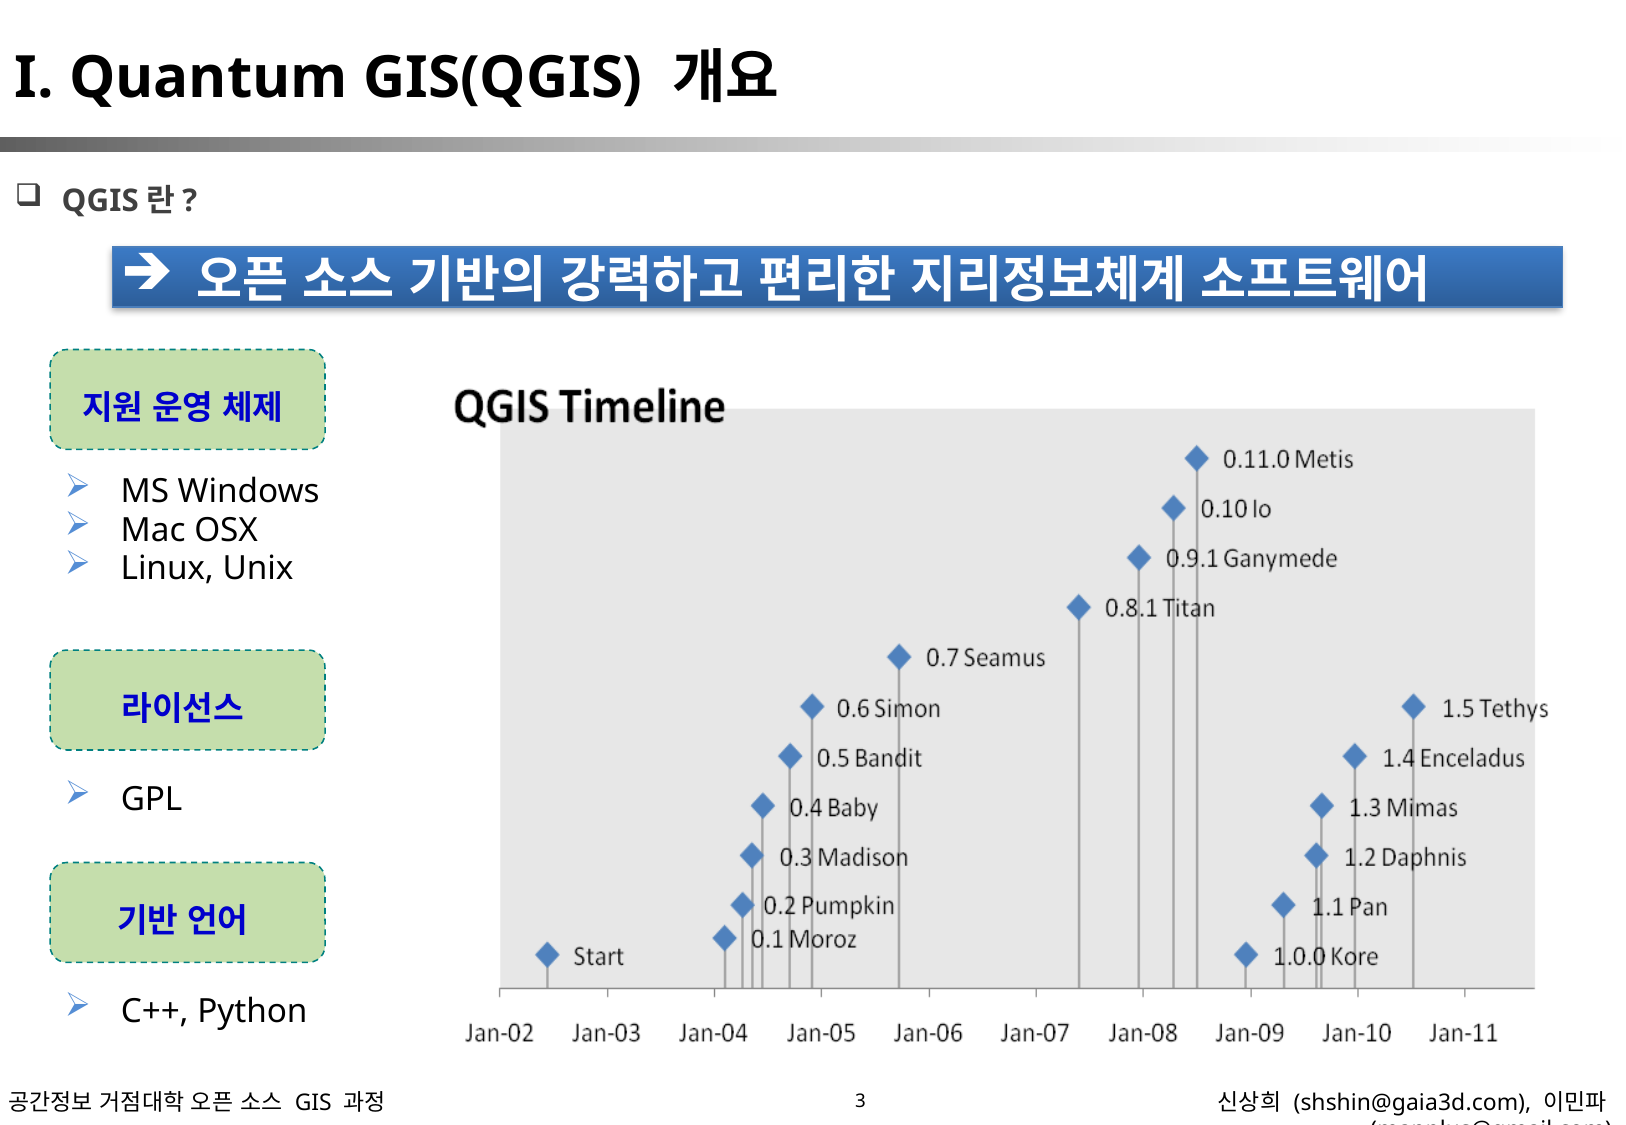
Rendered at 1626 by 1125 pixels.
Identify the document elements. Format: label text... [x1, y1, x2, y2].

text_box GPL [50, 737, 432, 813]
text_box 오픈 소스 기반의 강력하고 편리한 지리정보체계 소프트웨어 [112, 247, 1563, 308]
text_box I. Quantum GIS(QGIS) 개요 [0, 0, 1478, 148]
text_box 라이선스 [50, 650, 326, 737]
text_box 기반 언어 [50, 862, 326, 937]
text_box MS Windows Mac OSX Linux, Unix [49, 449, 432, 562]
text_box C++, Python [50, 937, 432, 1050]
text_box 지원 운영 체제 [50, 349, 326, 449]
picture [437, 362, 1596, 1063]
slide_number 3 [670, 1086, 1050, 1118]
text_box QGIS란? [0, 148, 1577, 231]
